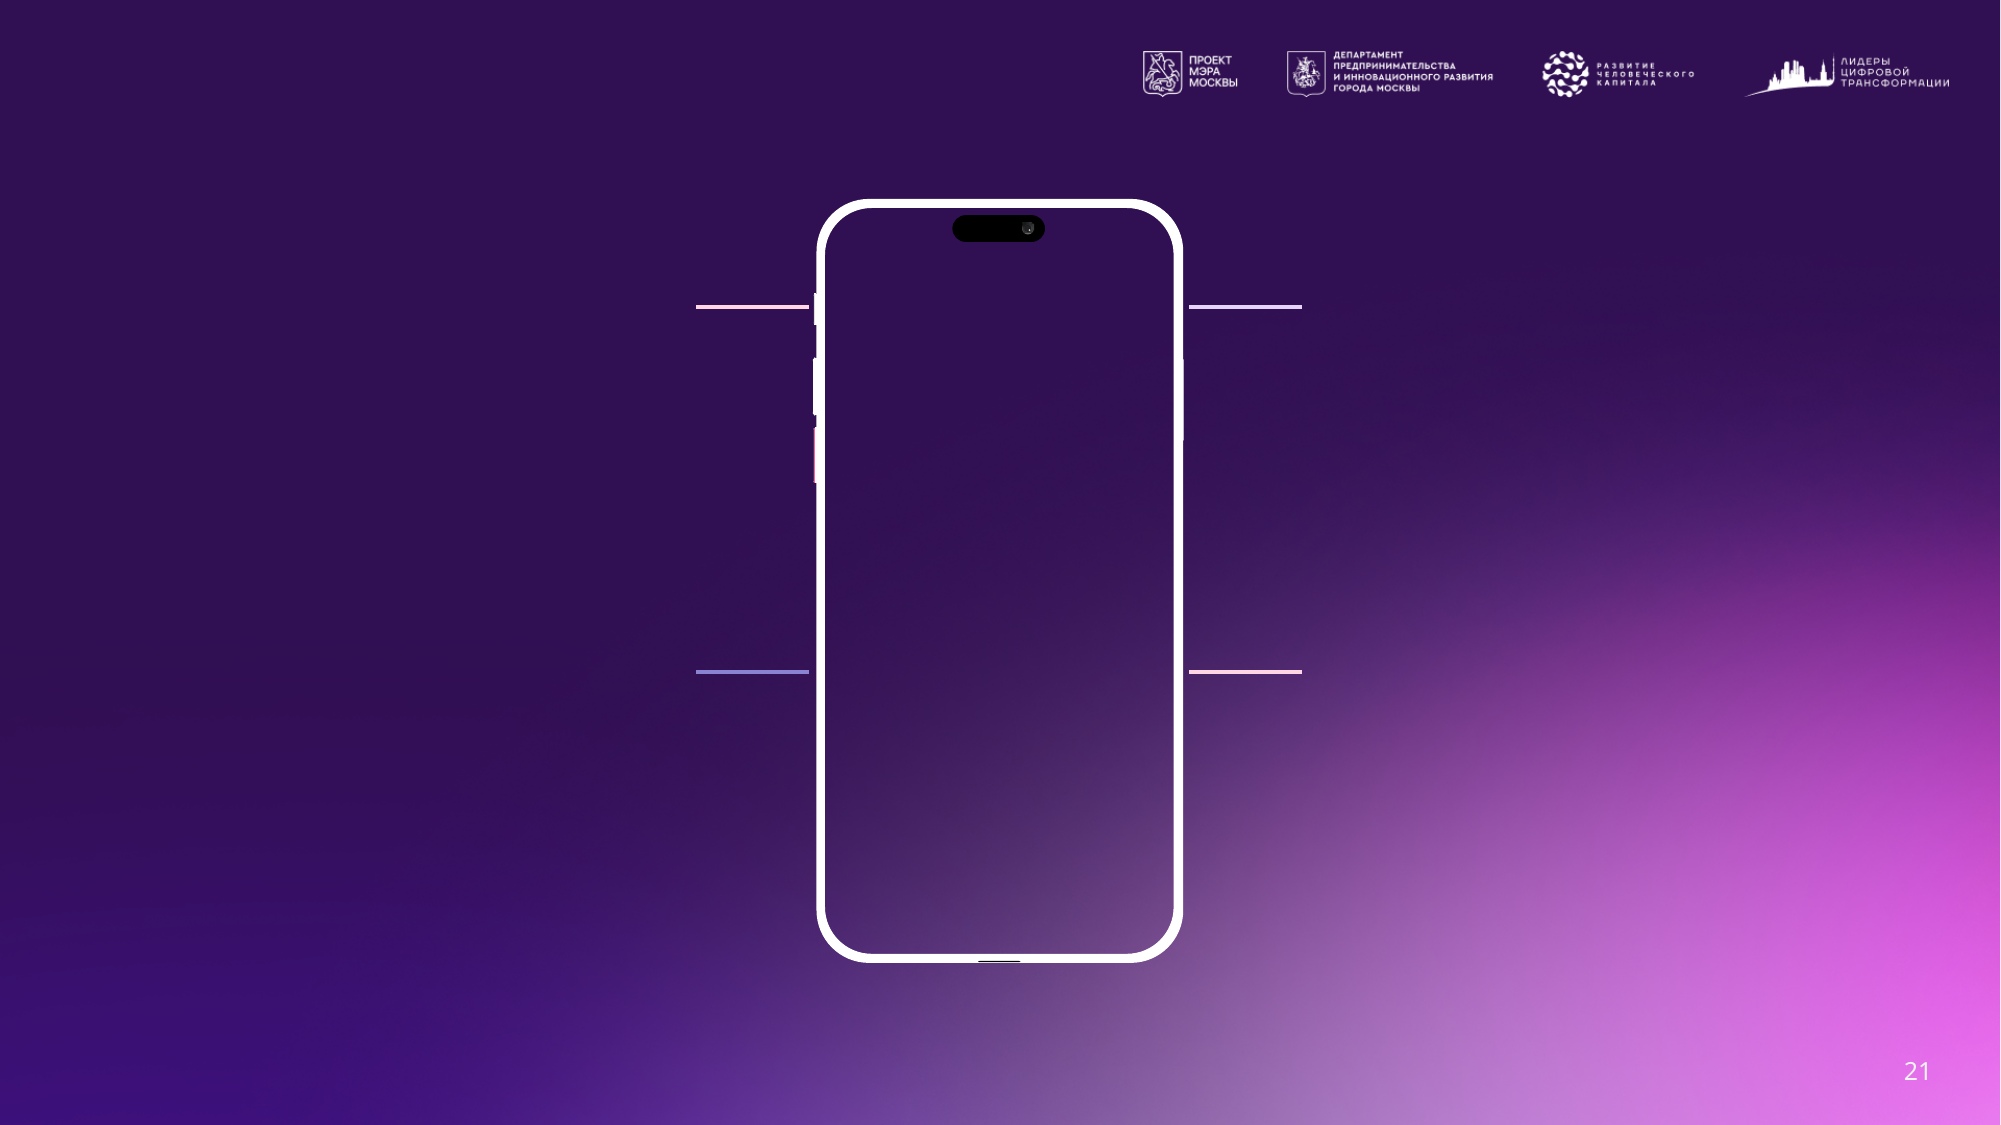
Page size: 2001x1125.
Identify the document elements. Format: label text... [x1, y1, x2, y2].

picture [0, 0, 2001, 1125]
slide_number 21 [1872, 1042, 1964, 1103]
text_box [812, 198, 1185, 964]
